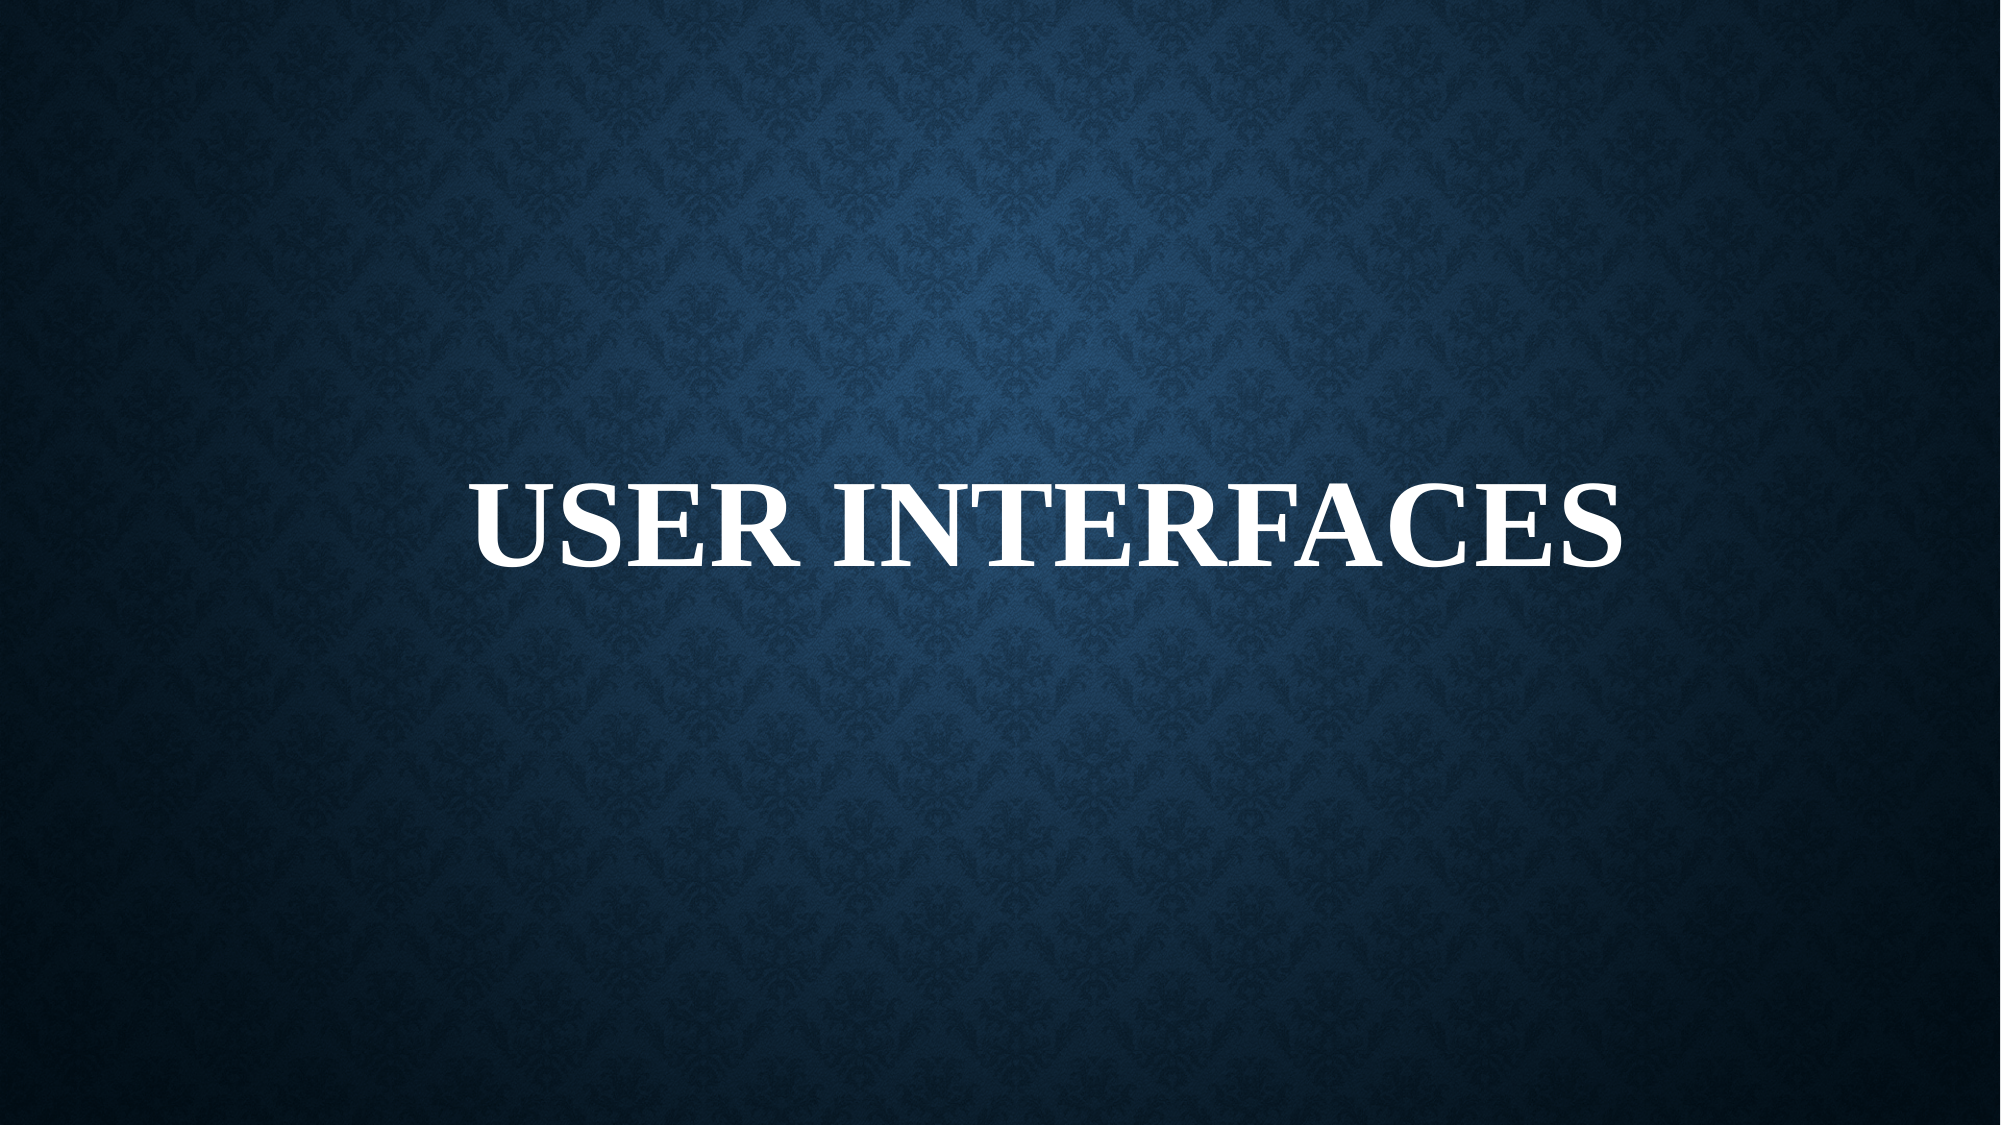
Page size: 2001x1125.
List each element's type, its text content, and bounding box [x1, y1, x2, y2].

title User Interfaces [225, 382, 1869, 670]
